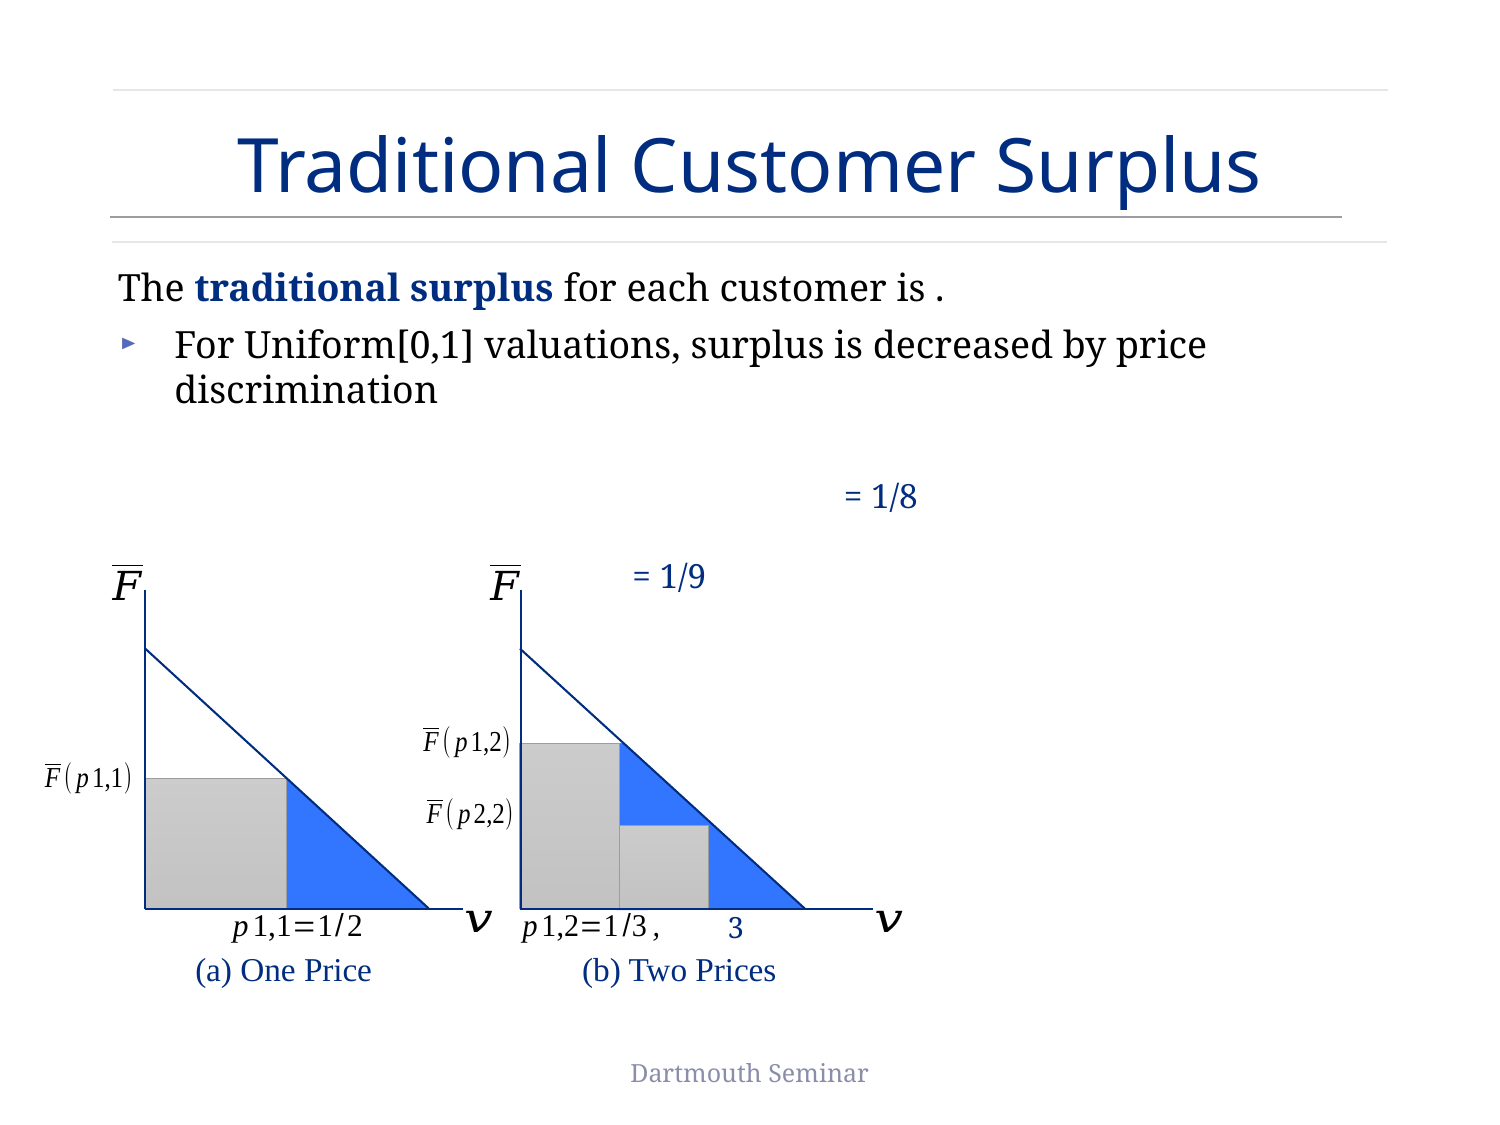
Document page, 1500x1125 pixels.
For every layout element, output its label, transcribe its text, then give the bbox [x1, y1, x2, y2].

title Traditional Customer Surplus [103, 59, 1397, 278]
footer Dartmouth Seminar [440, 1042, 1060, 1103]
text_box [487, 562, 907, 996]
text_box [109, 562, 487, 996]
picture [117, 330, 146, 357]
